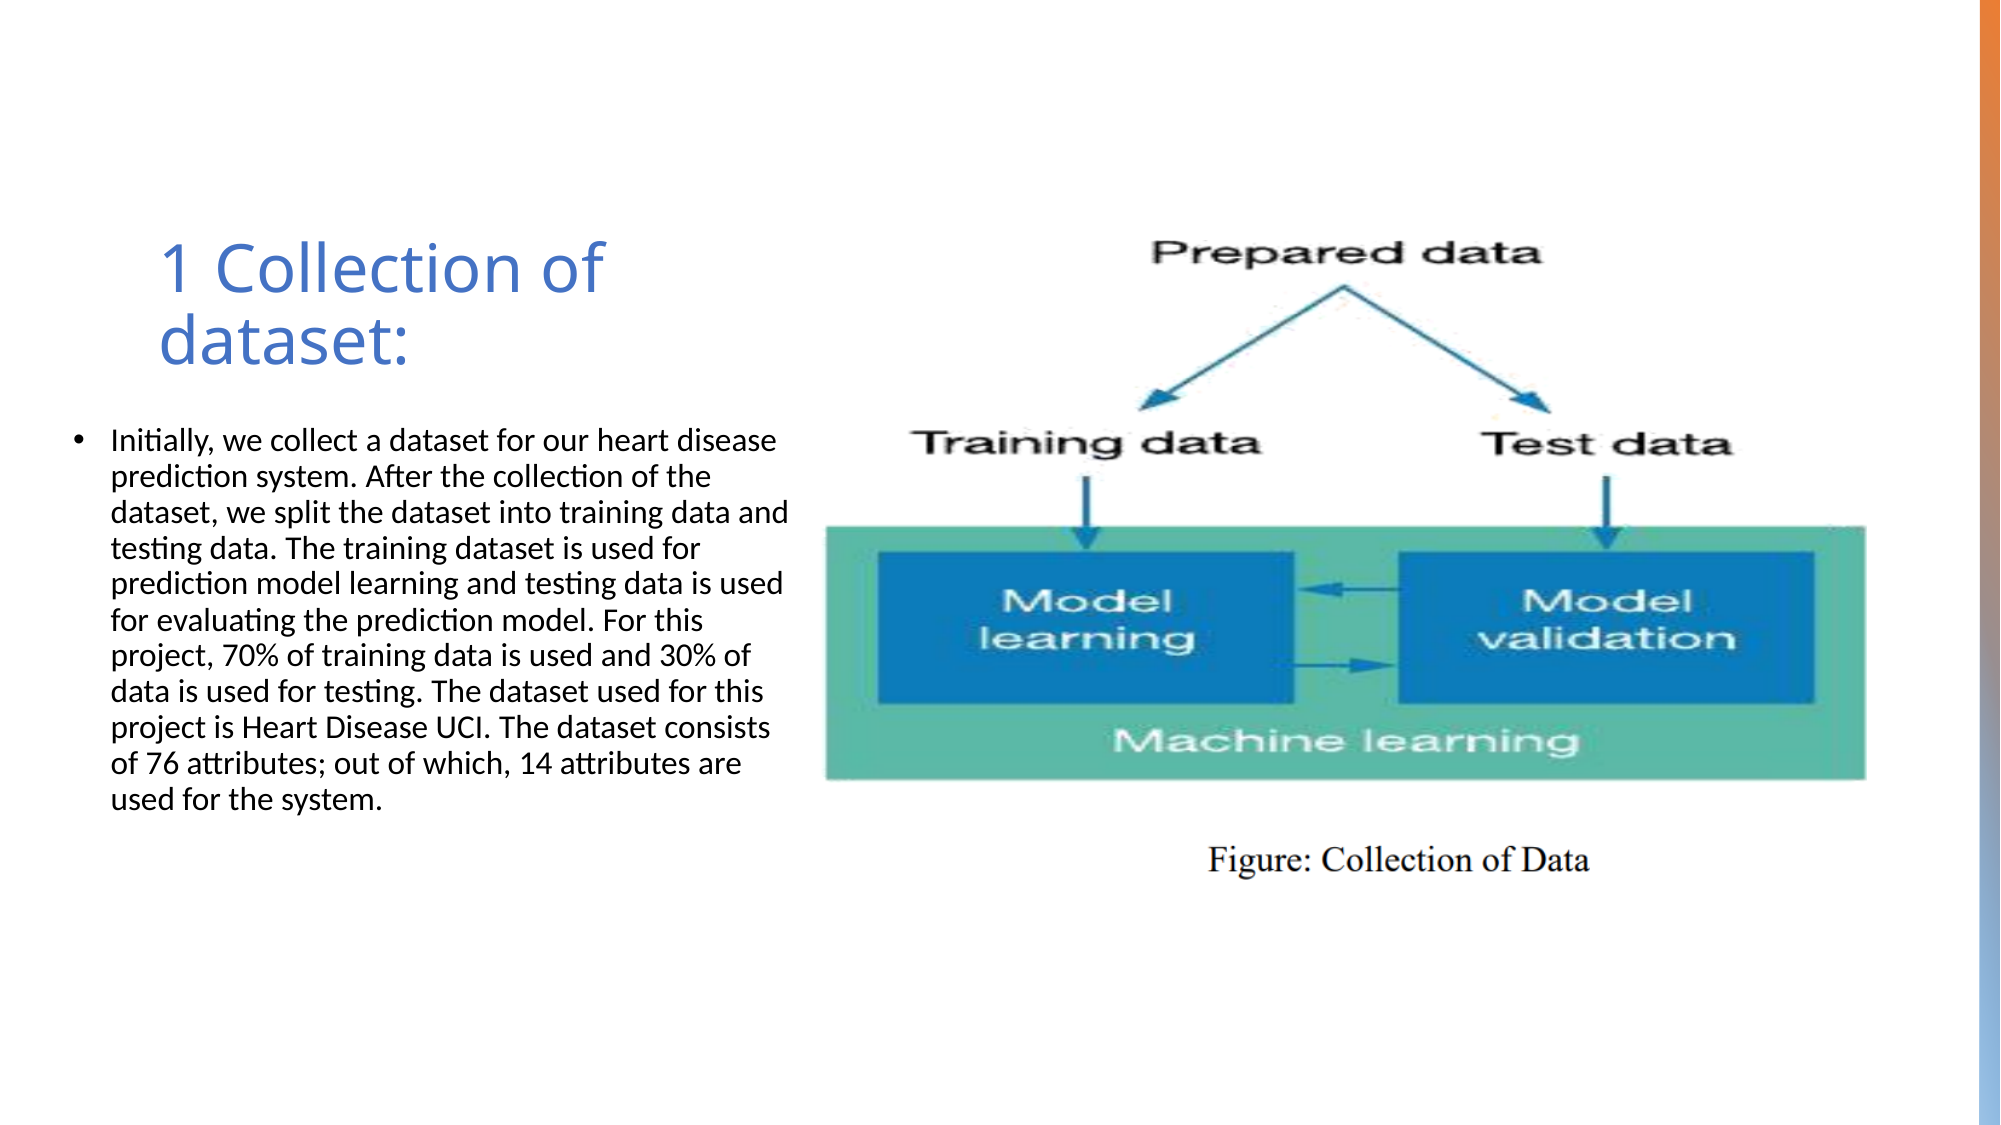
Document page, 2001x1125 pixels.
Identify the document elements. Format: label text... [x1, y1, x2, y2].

title 1 Collection of dataset: [143, 121, 711, 387]
picture [818, 240, 1867, 886]
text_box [1979, 0, 2000, 1125]
list Initially, we collect a dataset for our heart disease prediction system. After the collection of the dataset, we split the dataset into training data and testing data. The training dataset is used for prediction model learning and testing data is used for evaluating the prediction model. For this project, 70% of training data is used and 30% of data is used for testing. The dataset used for this project is Heart Disease UCI. The dataset consists of 76 attributes; out of which, 14 attributes are used for the system. [58, 415, 819, 1078]
